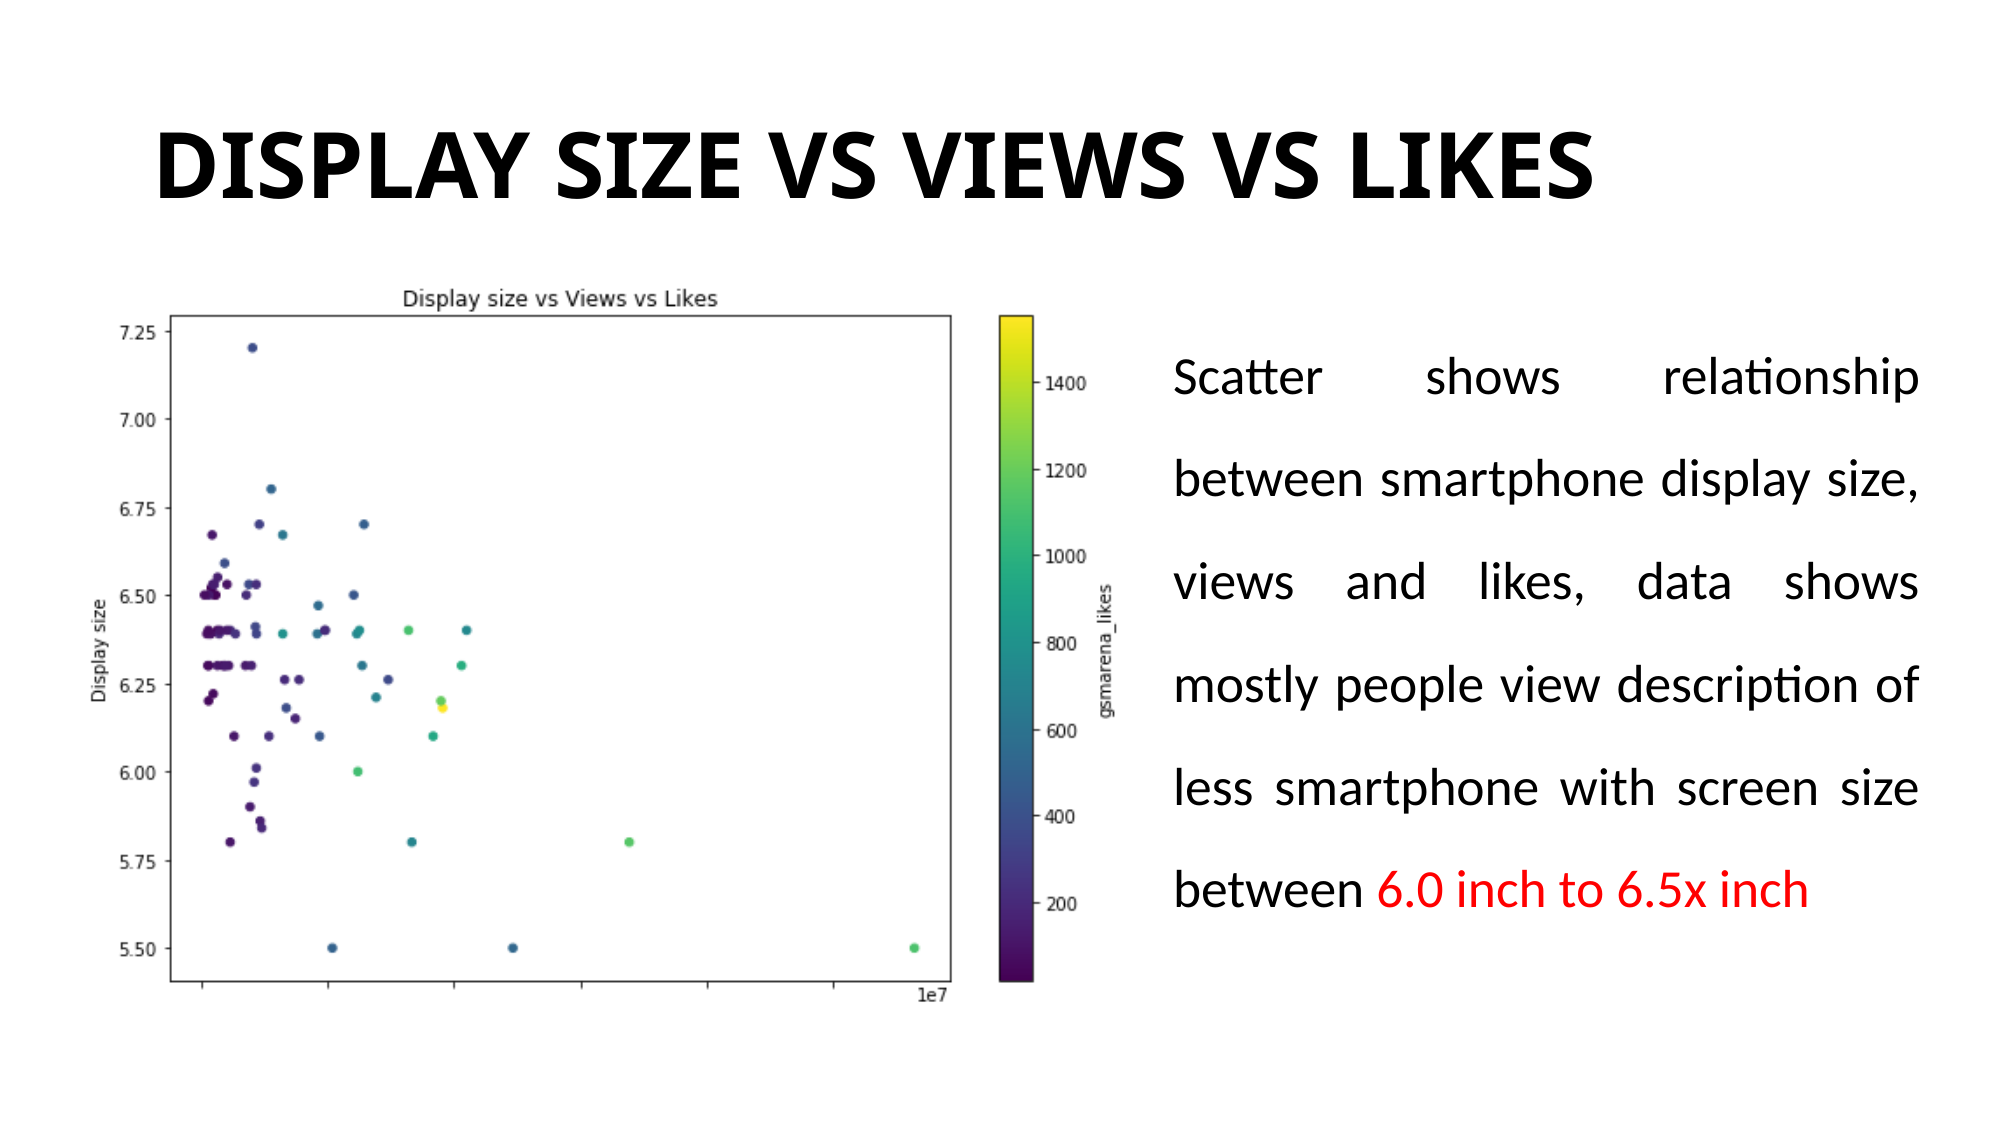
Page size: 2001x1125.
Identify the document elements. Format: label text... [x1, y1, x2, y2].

list Scatter shows relationship between smartphone display size, views and likes, data shows mostly people view description of less smartphone with screen size between 6.0 inch to 6.5x inch [1158, 294, 1936, 1016]
picture [81, 277, 1127, 1016]
title DISPLAY SIZE VS VIEWS VS LIKES [137, 59, 1863, 278]
